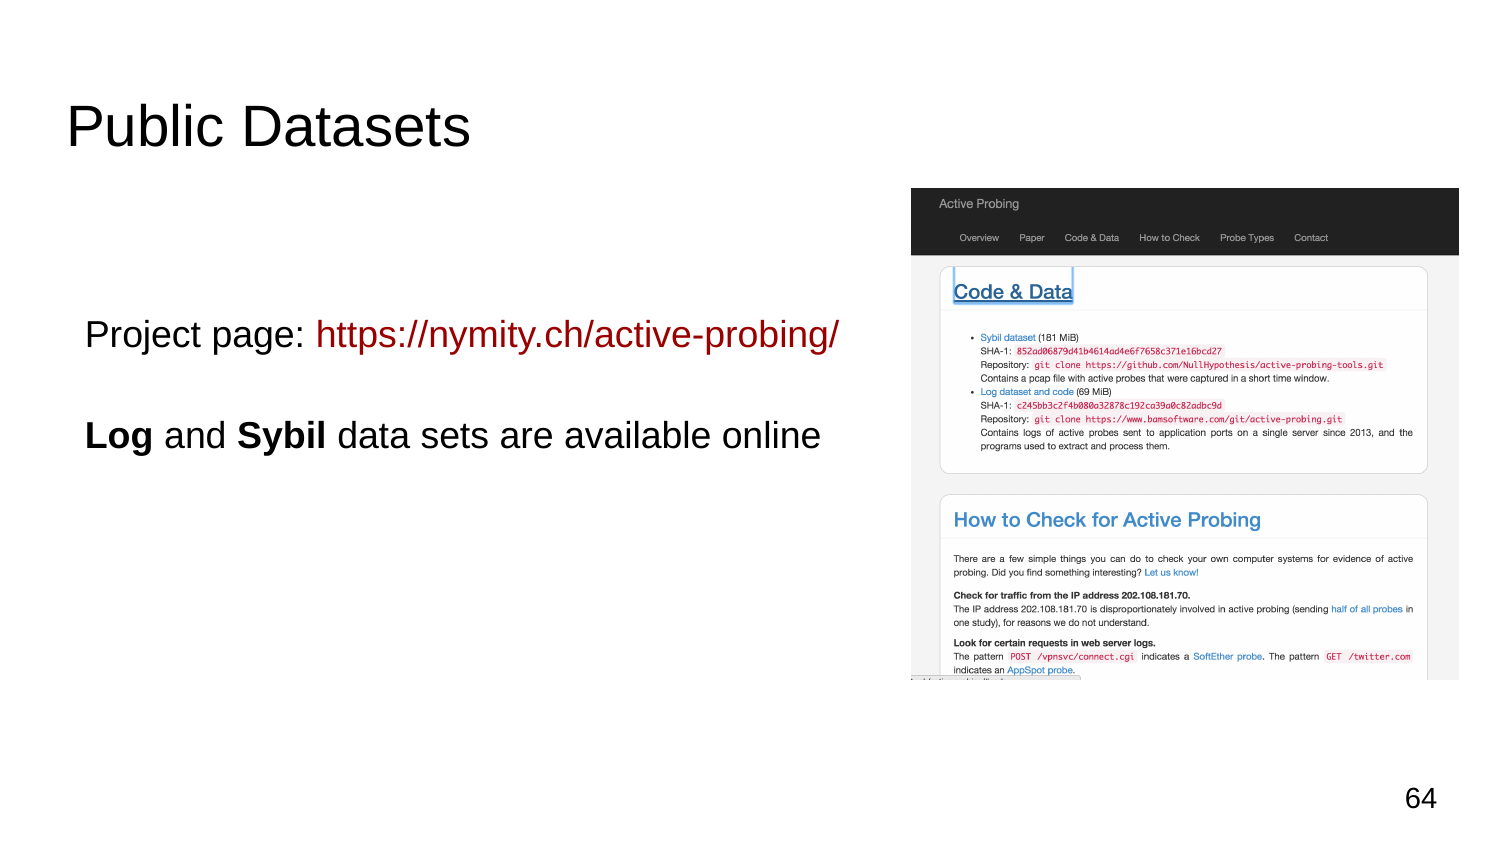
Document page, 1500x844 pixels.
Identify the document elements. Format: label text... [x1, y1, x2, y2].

slide_number 64 [1389, 764, 1480, 830]
title Public Datasets [51, 72, 1449, 167]
picture [910, 188, 1459, 680]
list Project page: https://nymity.ch/active-probing/ Log and Sybil data sets are available online [51, 189, 1449, 750]
